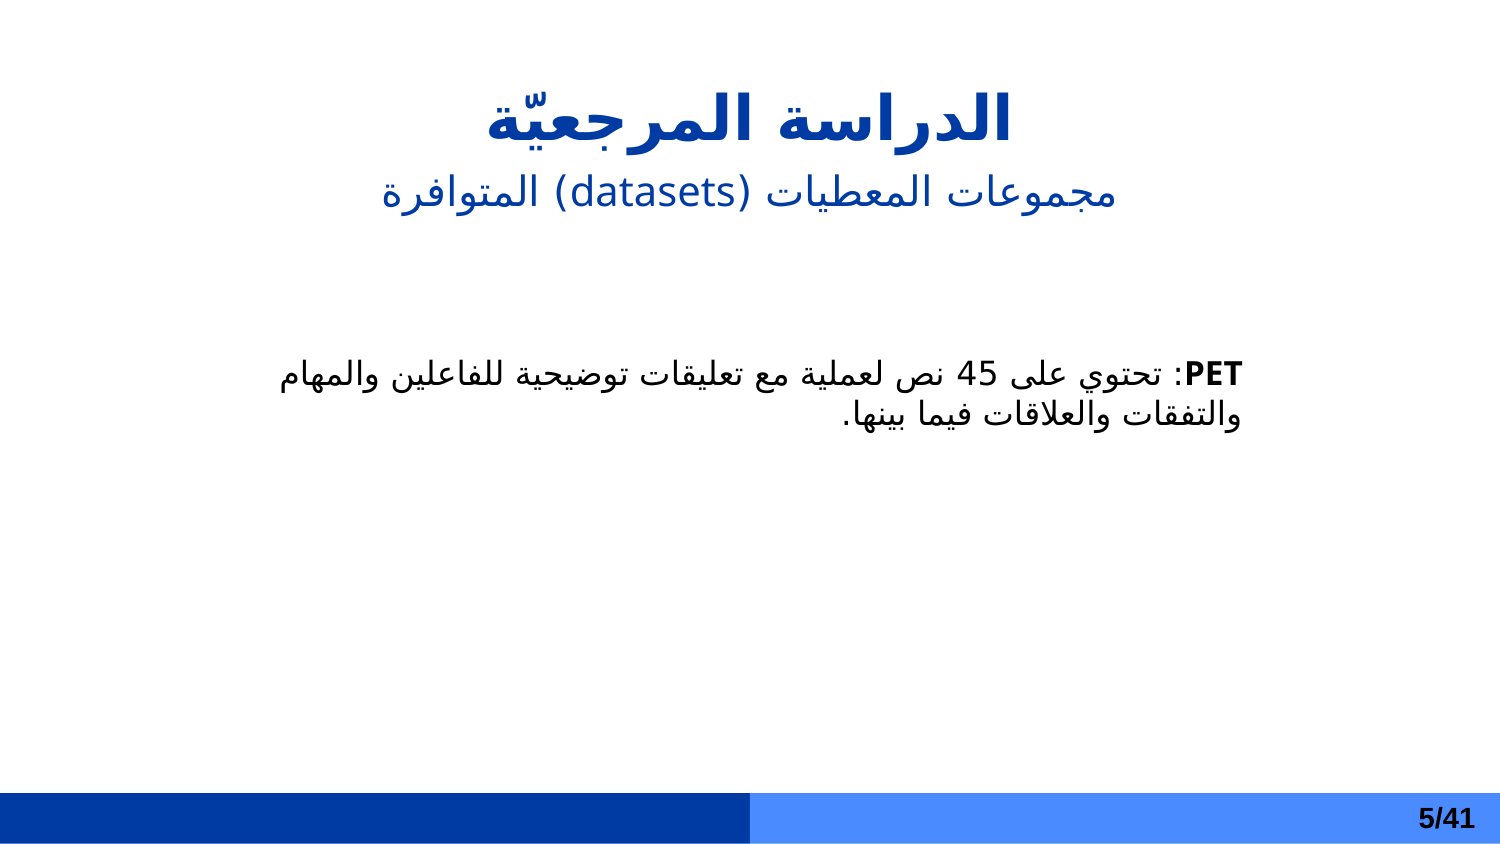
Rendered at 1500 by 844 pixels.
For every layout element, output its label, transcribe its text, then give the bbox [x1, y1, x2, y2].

text_box 5/41 [1403, 791, 1500, 842]
text_box الدراسة المرجعيّة مجموعات المعطيات (datasets) المتوافرة [117, 62, 1383, 228]
text_box PET: تحتوي على 45 نص لعملية مع تعليقات توضيحية للفاعلين والمهام والتفقات والعلاقات فيما بينها. [178, 344, 1258, 440]
